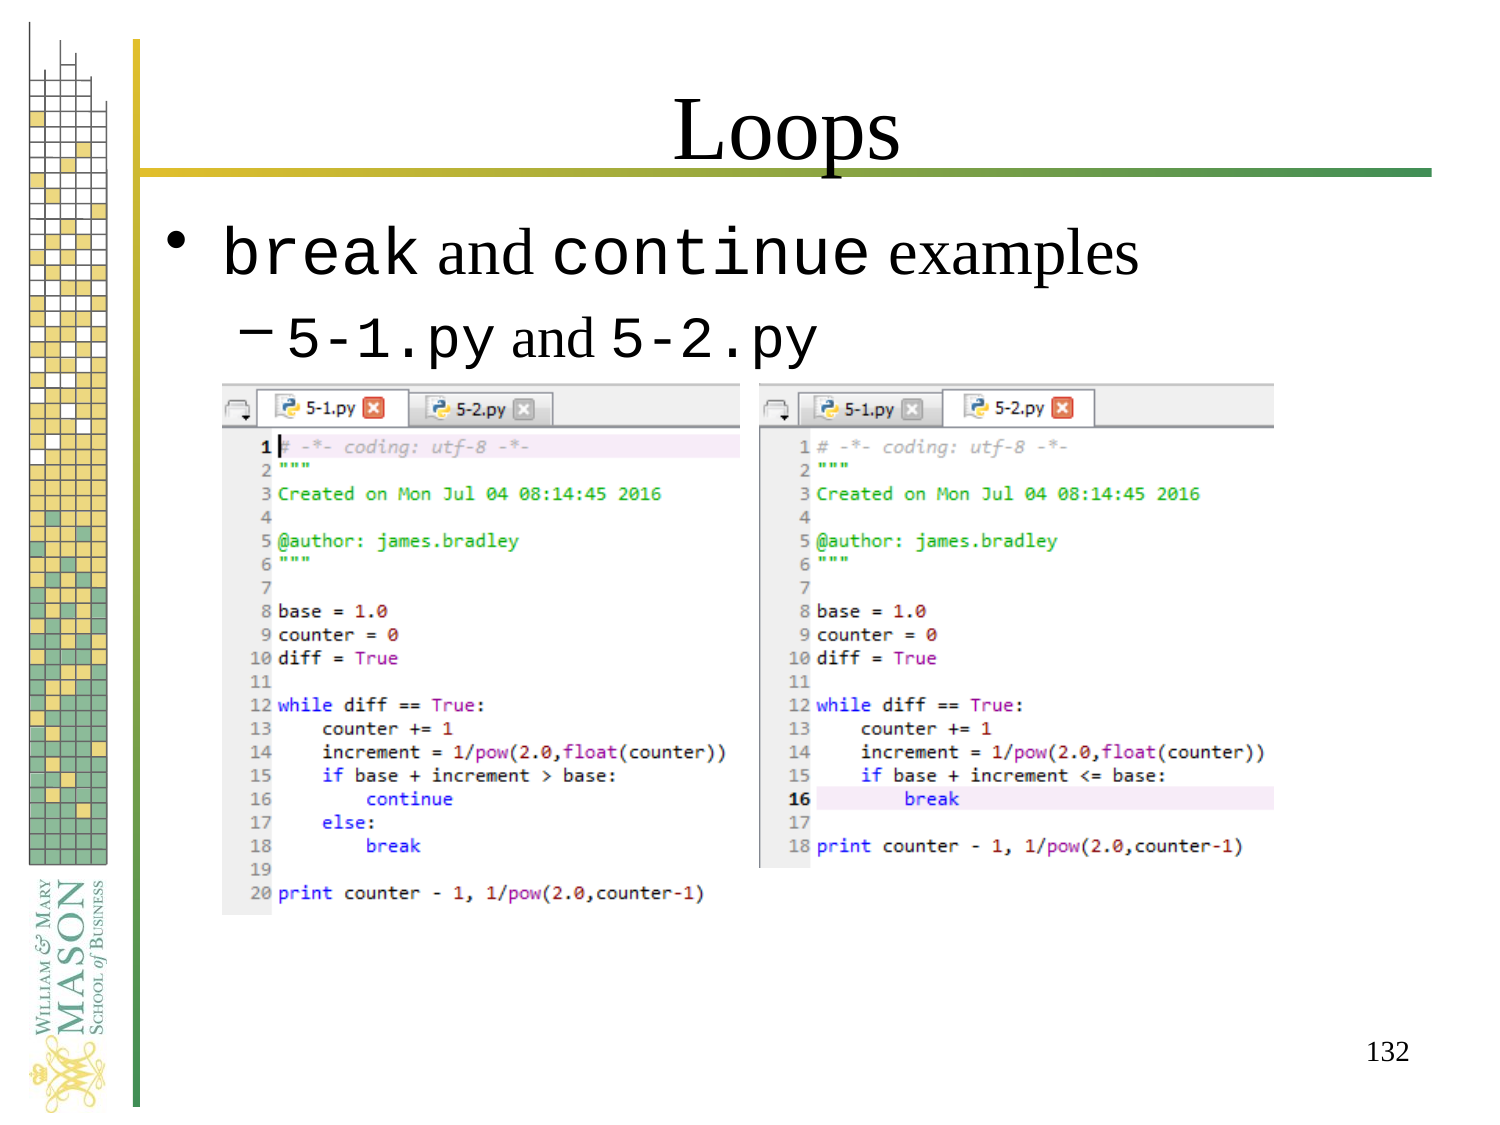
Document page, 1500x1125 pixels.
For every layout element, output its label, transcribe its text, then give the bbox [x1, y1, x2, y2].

list break and continue examples 5-1.py and 5-2.py [150, 200, 1460, 1005]
picture [221, 383, 740, 916]
slide_number 65 [29, 879, 107, 1113]
title Loops [150, 45, 1425, 200]
slide_number 132 [1048, 1024, 1426, 1103]
picture [759, 383, 1275, 869]
